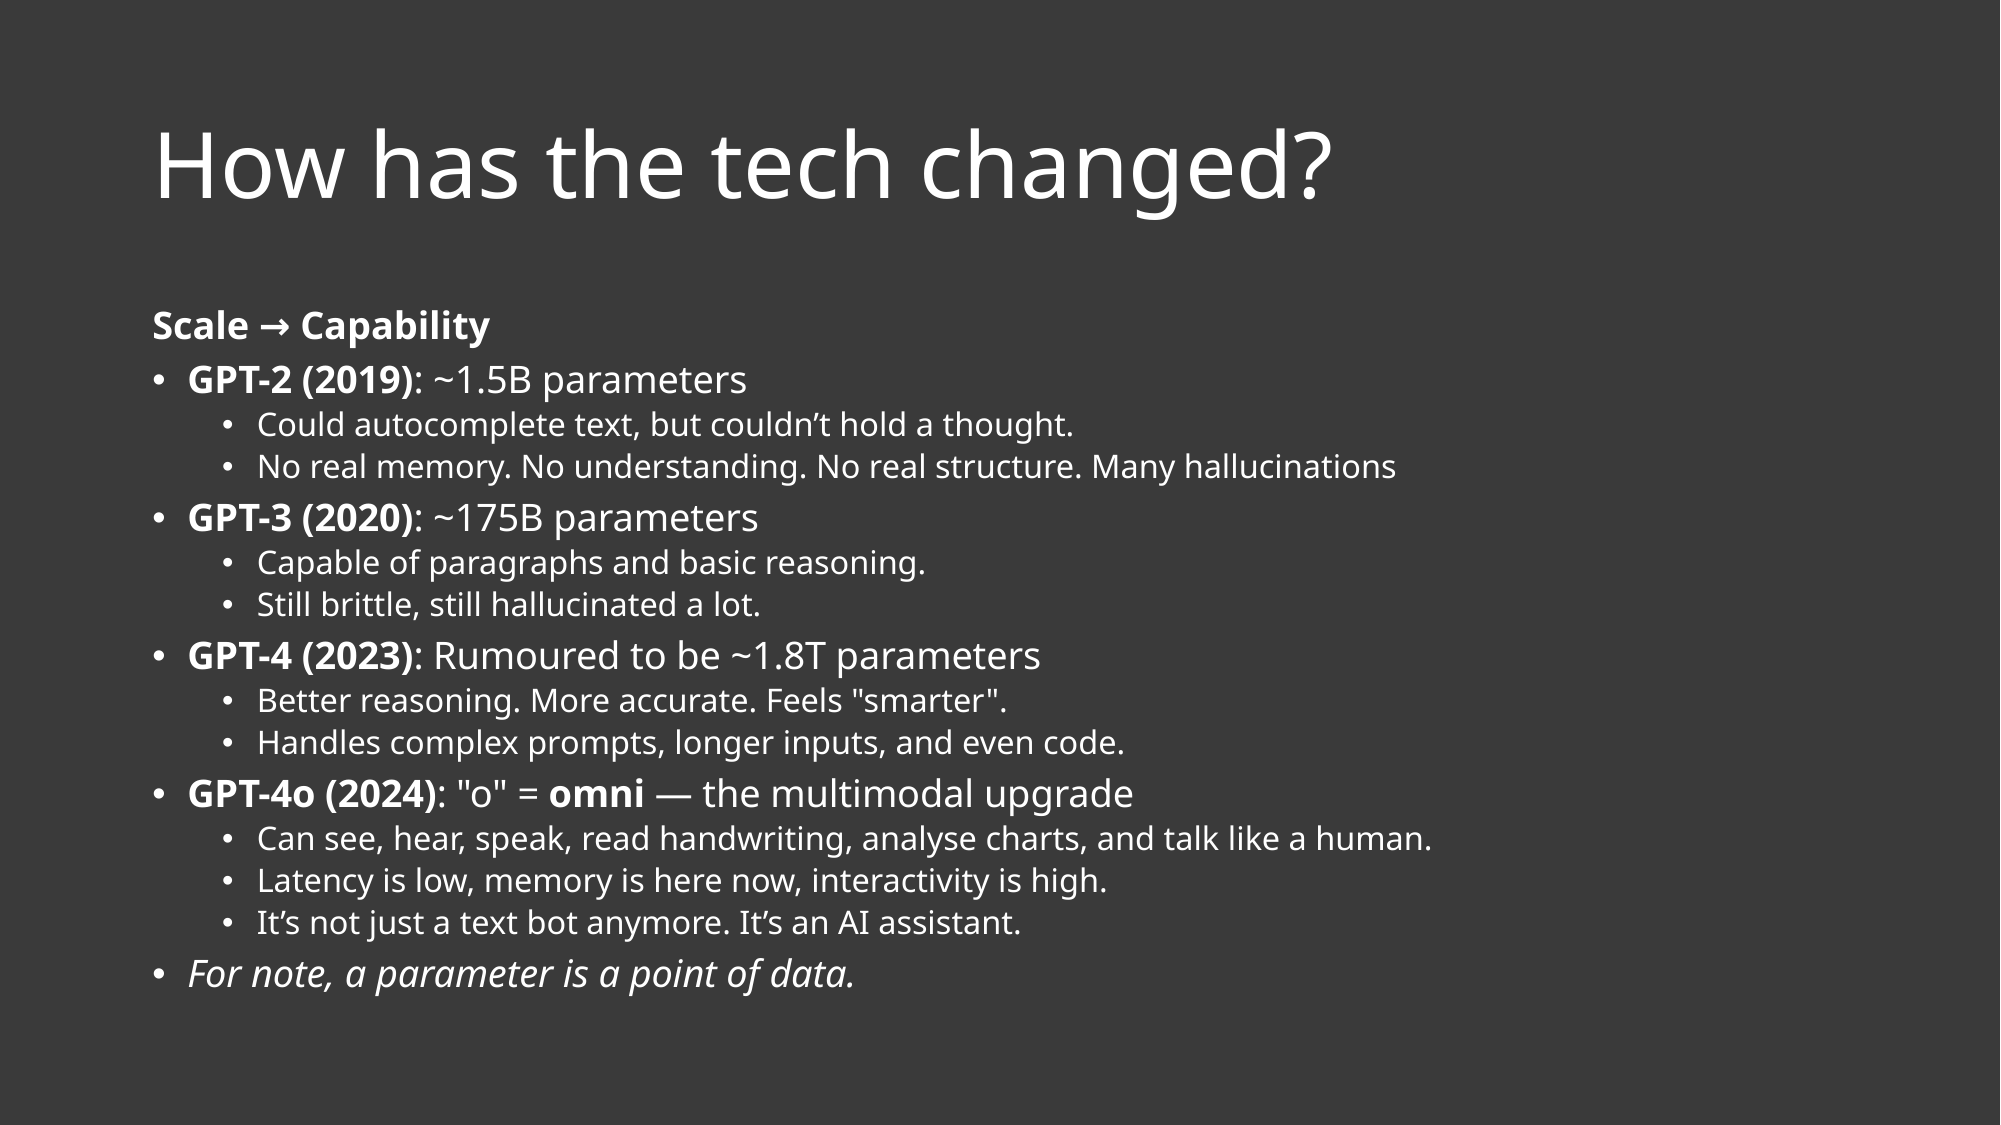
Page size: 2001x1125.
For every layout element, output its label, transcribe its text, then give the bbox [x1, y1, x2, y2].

title How has the tech changed? [137, 59, 1863, 278]
list Scale → Capability GPT-2 (2019): ~1.5B parameters Could autocomplete text, but couldn’t hold a thought. No real memory. No understanding. No real structure. Many hallucinations GPT-3 (2020): ~175B parameters Capable of paragraphs and basic reasoning. Still brittle, still hallucinated a lot. GPT-4 (2023): Rumoured to be ~1.8T parameters Better reasoning. More accurate. Feels "smarter". Handles complex prompts, longer inputs, and even code. GPT-4o (2024): "o" = omni — the multimodal upgrade Can see, hear, speak, read handwriting, analyse charts, and talk like a human. Latency is low, memory is here now, interactivity is high. It’s not just a text bot anymore. It’s an AI assistant. For note, a parameter is a point of data. [137, 299, 1863, 1014]
